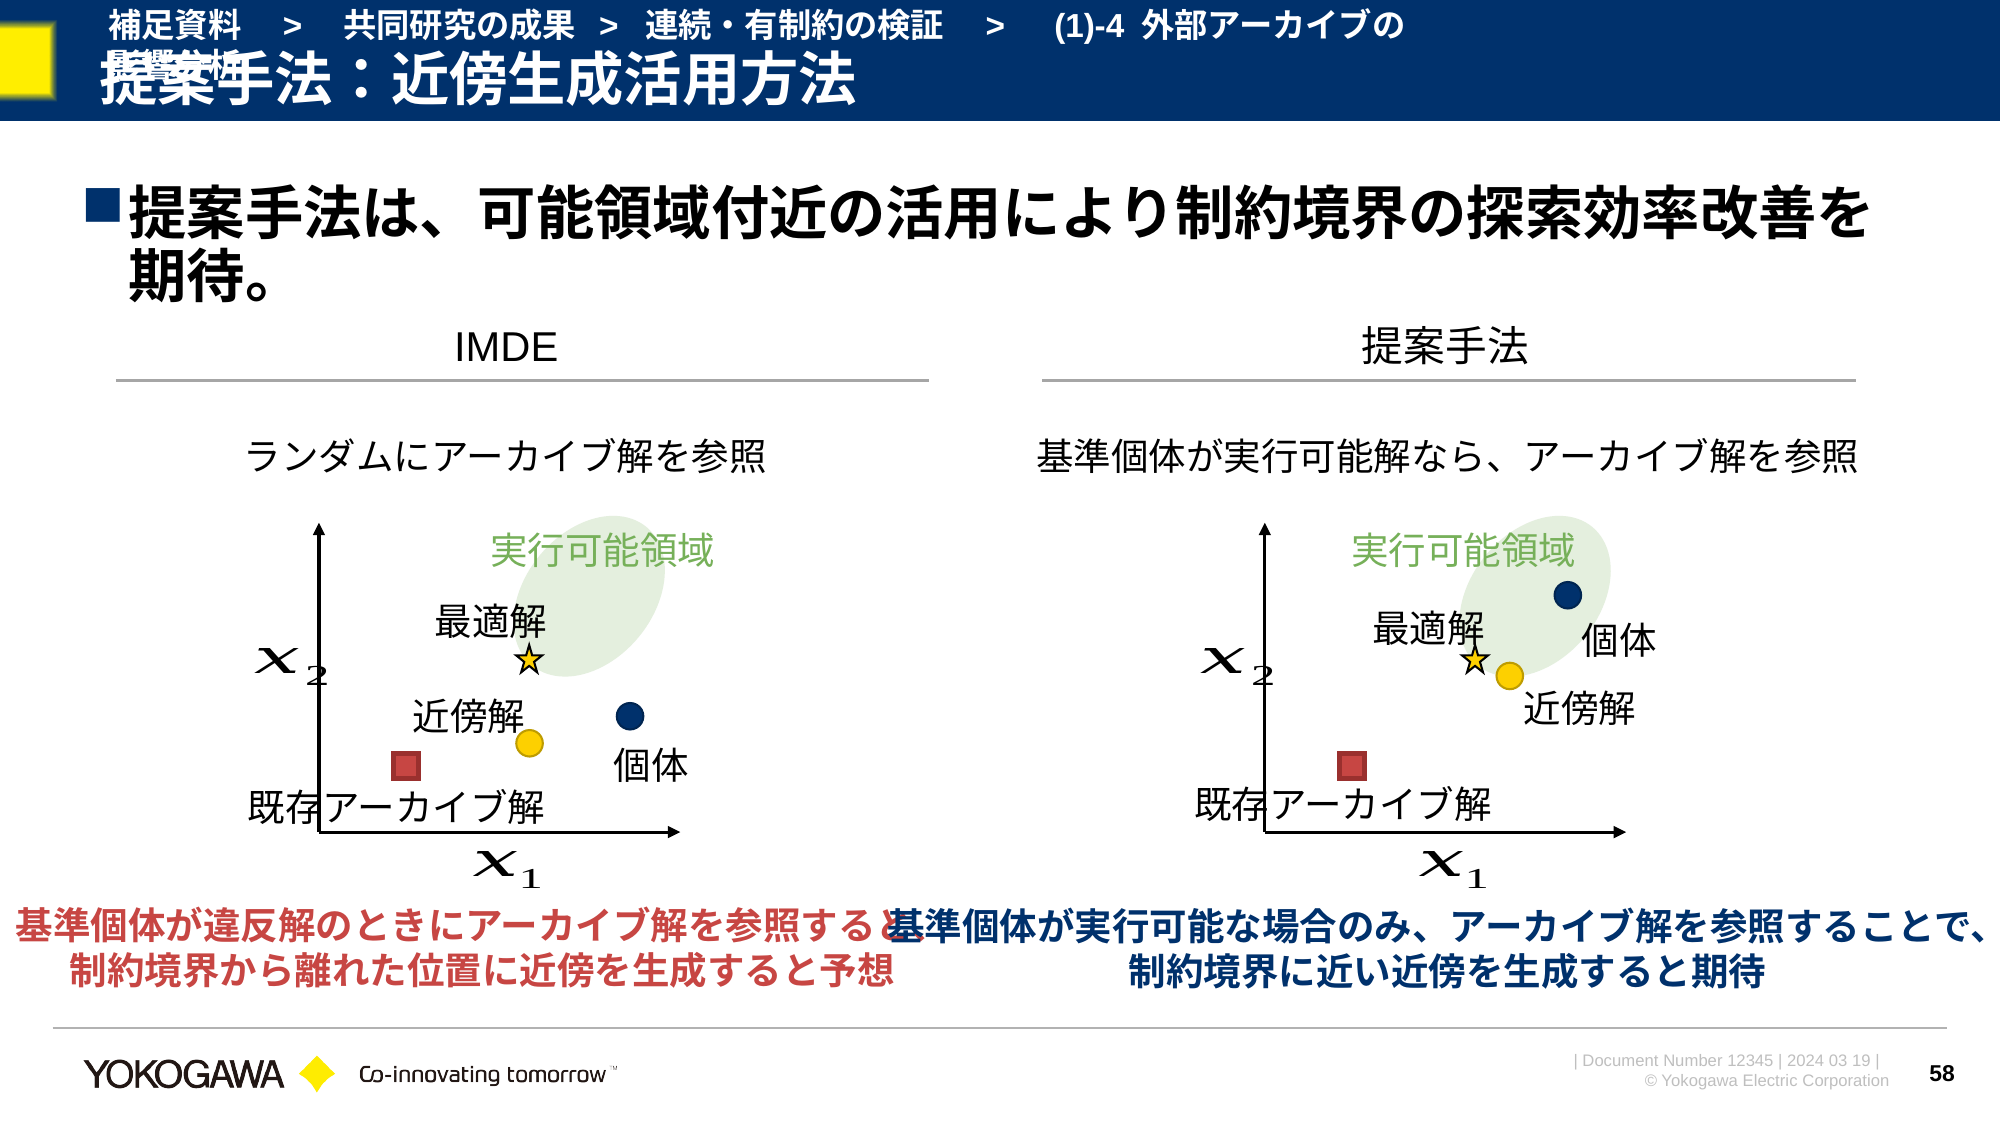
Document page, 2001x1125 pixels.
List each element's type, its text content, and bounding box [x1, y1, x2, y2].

title 提案手法：近傍生成活用方法 [84, 39, 1955, 125]
text_box 近傍解 [1508, 677, 1652, 738]
text_box [1495, 661, 1525, 691]
text_box 実行可能領域 [475, 519, 731, 580]
text_box [1338, 752, 1365, 779]
text_box IMDE [376, 312, 636, 377]
text_box 補足資料 > 共同研究の成果 > 連続・有制約の検証 > (1)-4 外部アーカイブの影響分析 [93, 0, 1444, 92]
text_box [515, 733, 544, 758]
text_box [1534, 514, 1581, 519]
text_box 基準個体が実行可能な場合のみ、アーカイブ解を参照することで、 制約境界に近い近傍を生成すると期待 [872, 895, 2000, 1001]
text_box 近傍解 [397, 685, 540, 746]
text_box [392, 752, 419, 779]
text_box [615, 701, 645, 731]
text_box ランダムにアーカイブ解を参照 [229, 425, 782, 486]
text_box [513, 651, 545, 676]
text_box [1462, 525, 1612, 677]
text_box 提案手法は、可能領域付近の活用により制約境界の探索効率改善を期待。 [66, 176, 1932, 281]
text_box 実行可能領域 [1336, 519, 1592, 580]
picture [0, 6, 69, 115]
text_box 基準個体が違反解のときにアーカイブ解を参照すると、 制約境界から離れた位置に近傍を生成すると予想 [0, 895, 872, 1000]
text_box 基準個体が実行可能解なら、アーカイブ解を参照 [1021, 425, 1874, 486]
text_box 提案手法 [1272, 312, 1618, 377]
text_box [589, 514, 636, 519]
text_box [1463, 658, 1487, 676]
text_box [1553, 580, 1583, 610]
text_box 最適解 [419, 590, 562, 651]
text_box 最適解 [1357, 597, 1500, 658]
slide_number 58 [1904, 1042, 1970, 1103]
picture [83, 1055, 617, 1093]
text_box [518, 580, 666, 678]
